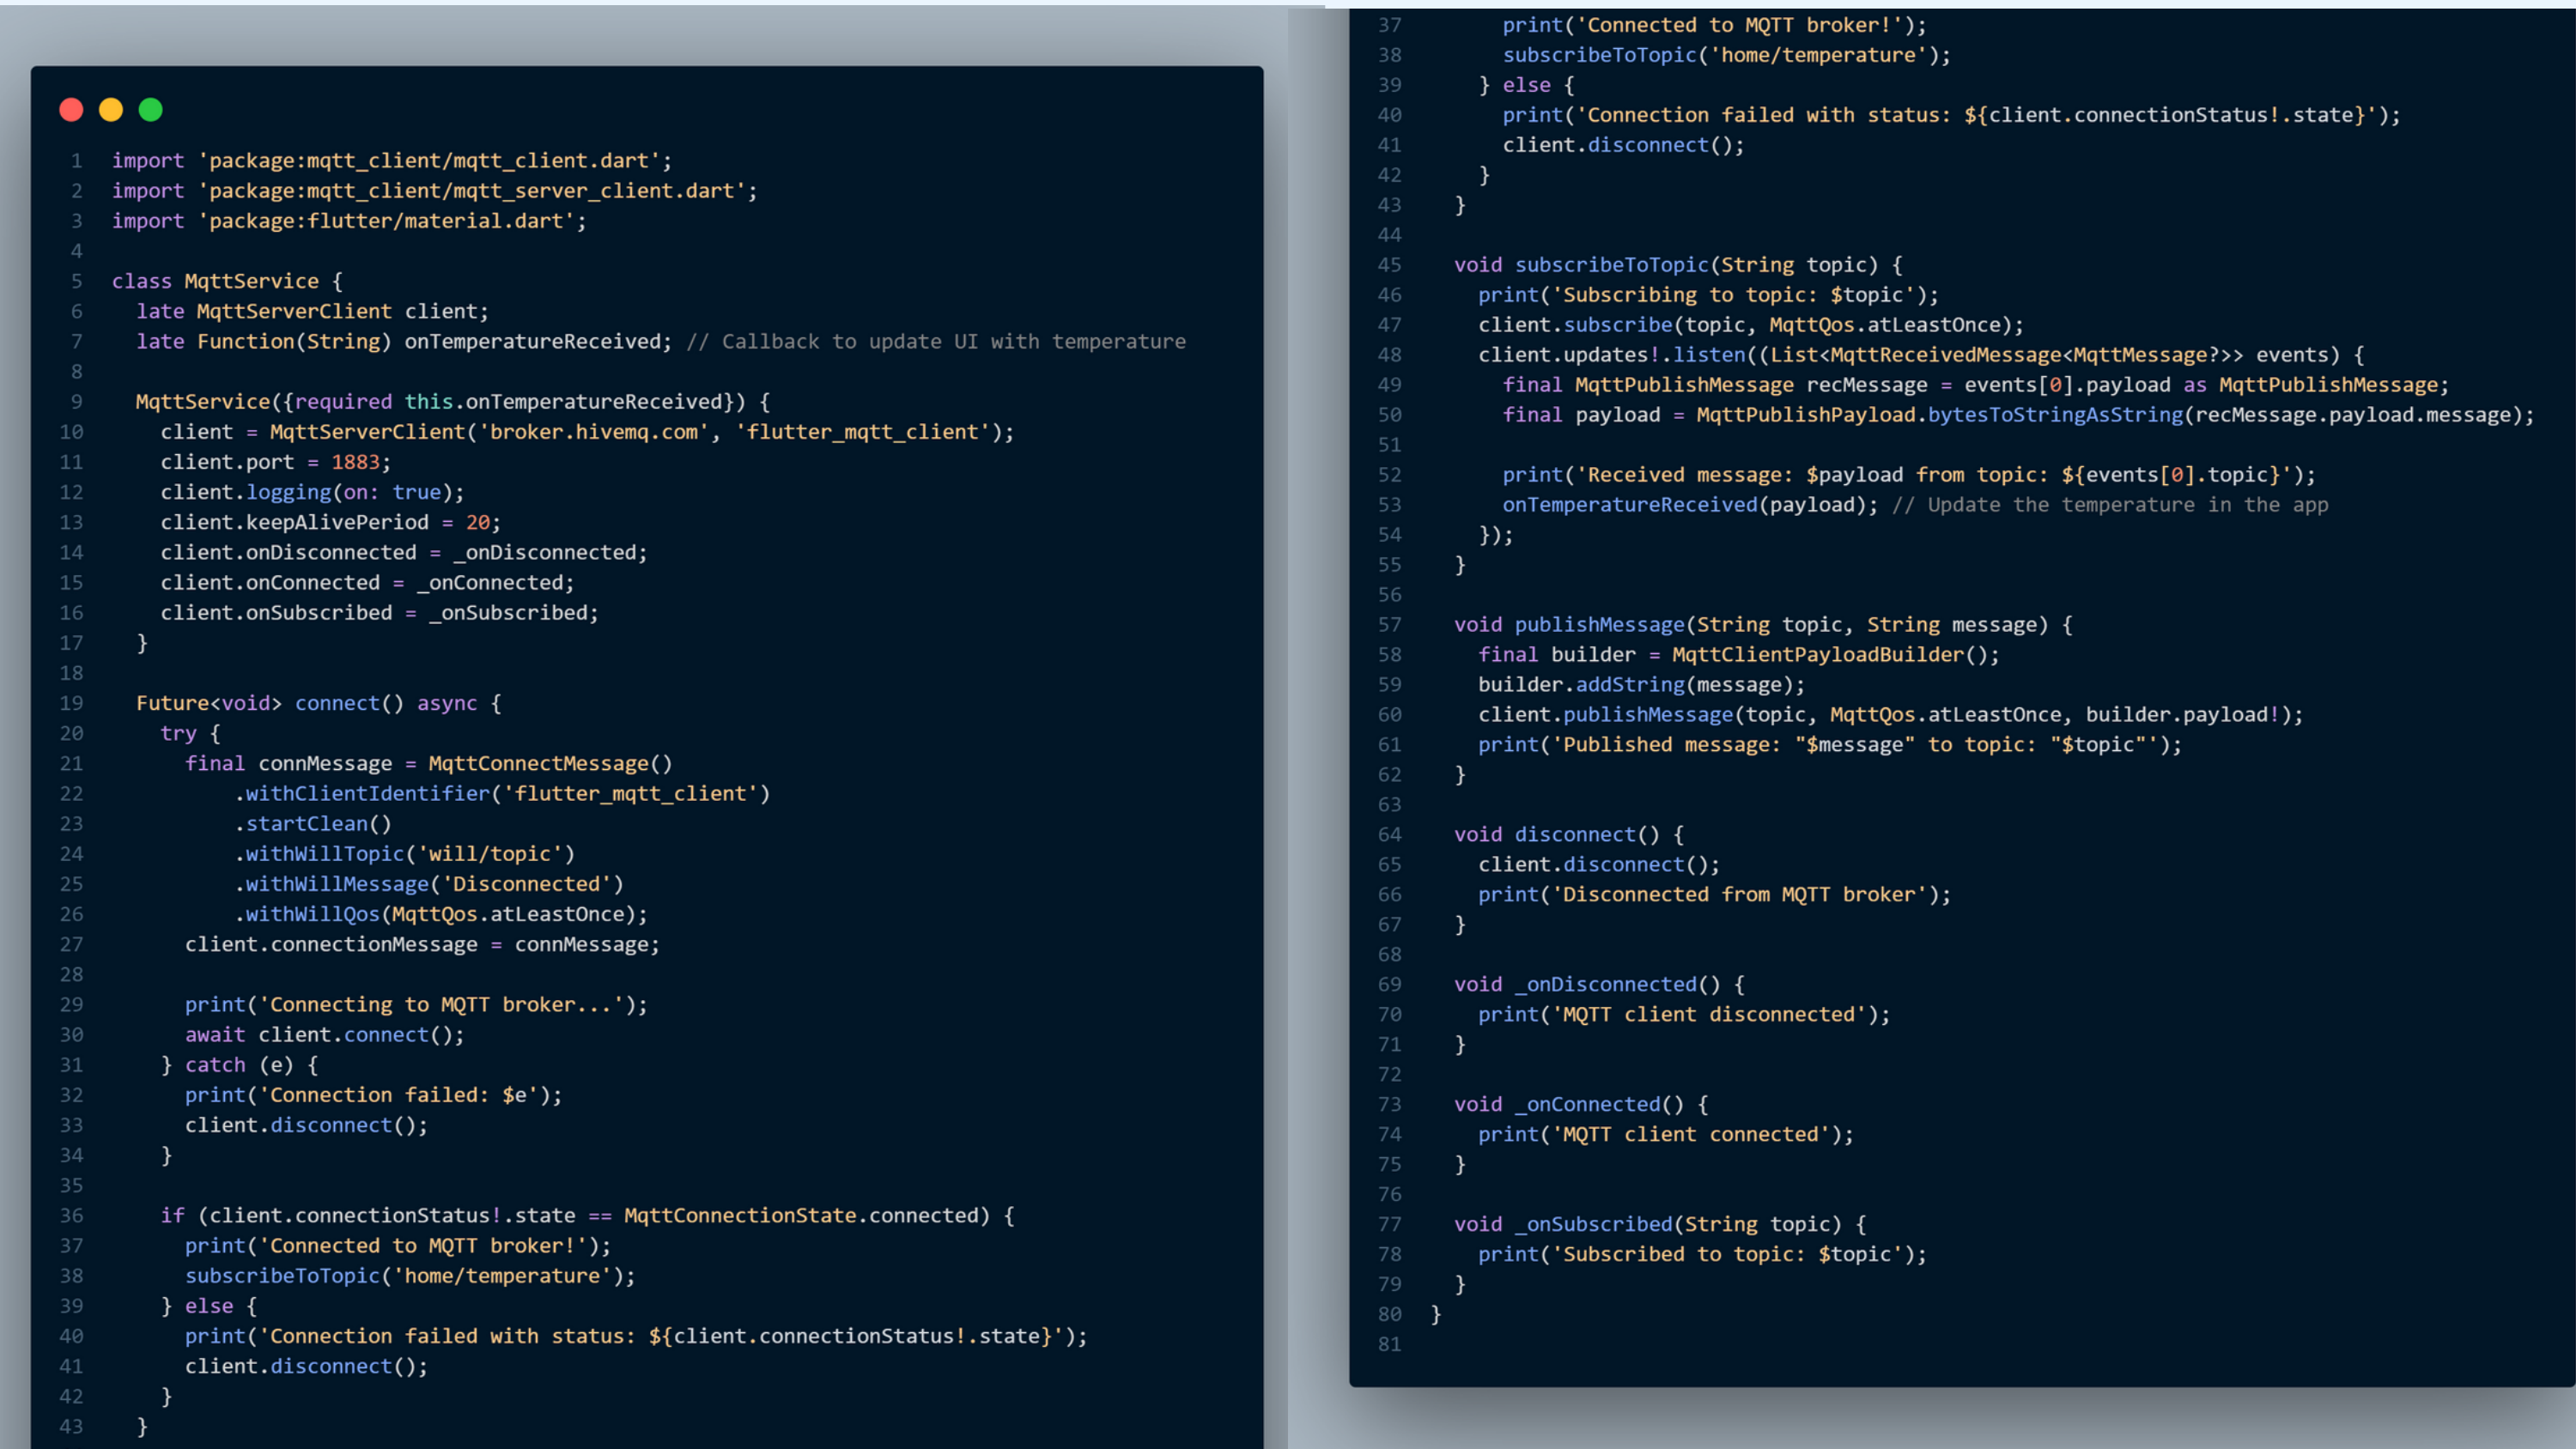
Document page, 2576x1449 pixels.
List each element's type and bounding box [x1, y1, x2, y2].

text_box [1287, 9, 2576, 1449]
text_box [0, 5, 1326, 1449]
